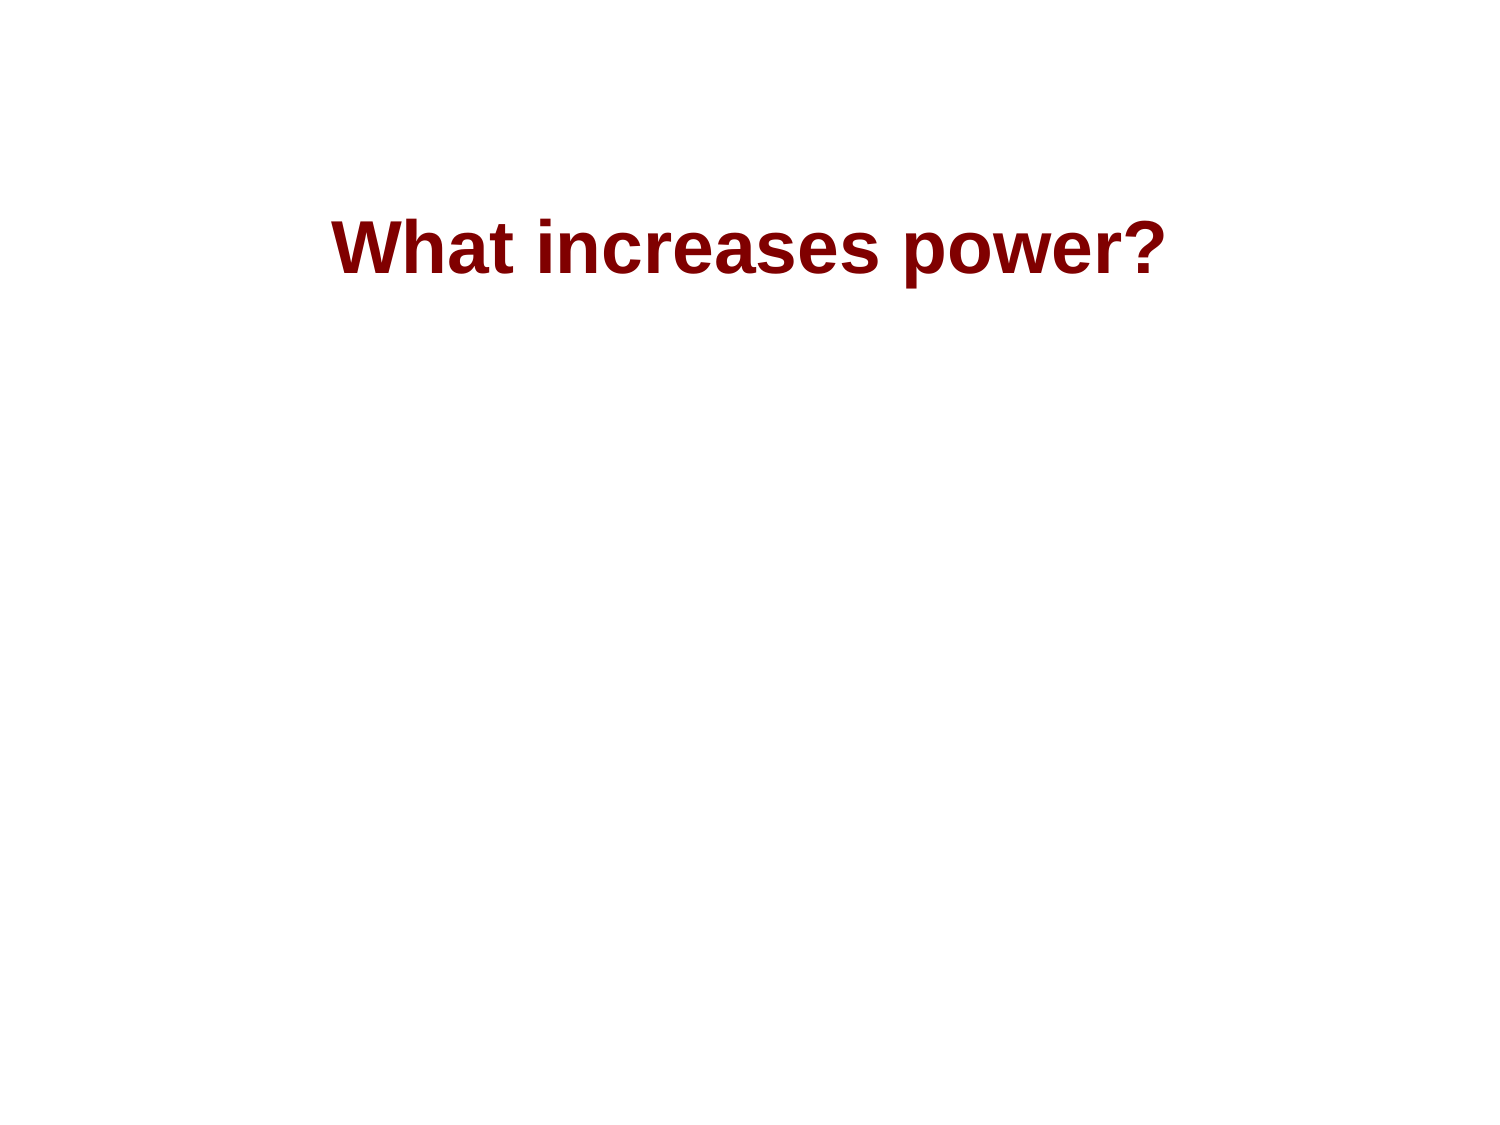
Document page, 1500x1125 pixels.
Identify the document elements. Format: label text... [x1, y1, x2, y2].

title What increases power? [112, 199, 1388, 288]
